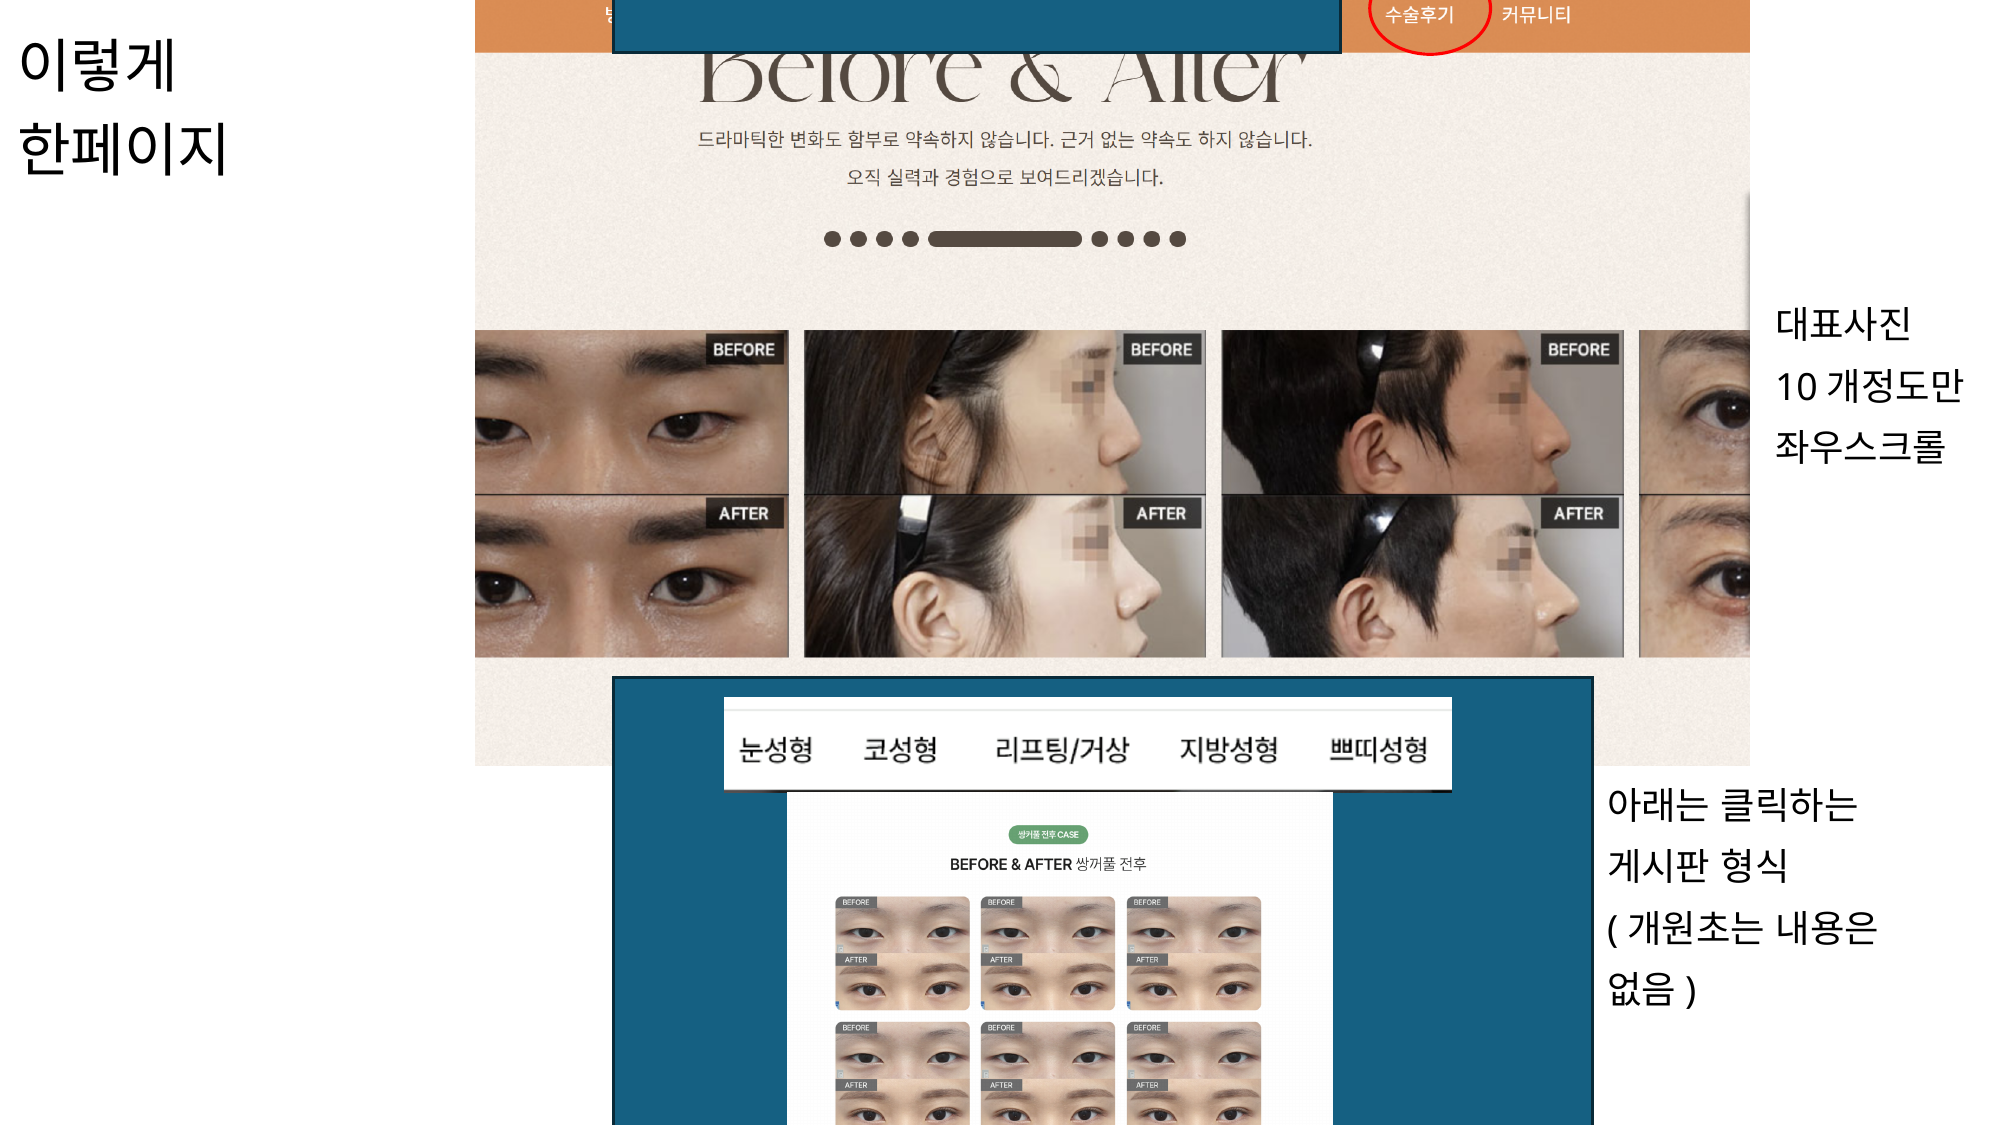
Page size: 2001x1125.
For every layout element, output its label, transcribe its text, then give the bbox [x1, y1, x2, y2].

text_box 이렇게 한페이지 [2, 29, 474, 302]
picture [474, 0, 1751, 1125]
text_box 대표사진 10개정도만 좌우스크롤 [1759, 299, 2000, 571]
text_box 아래는 클릭하는 게시판 형식 (개원초는 내용은 없음) [1592, 779, 2000, 1052]
text_box [612, 767, 786, 1125]
text_box [1333, 767, 1594, 1125]
